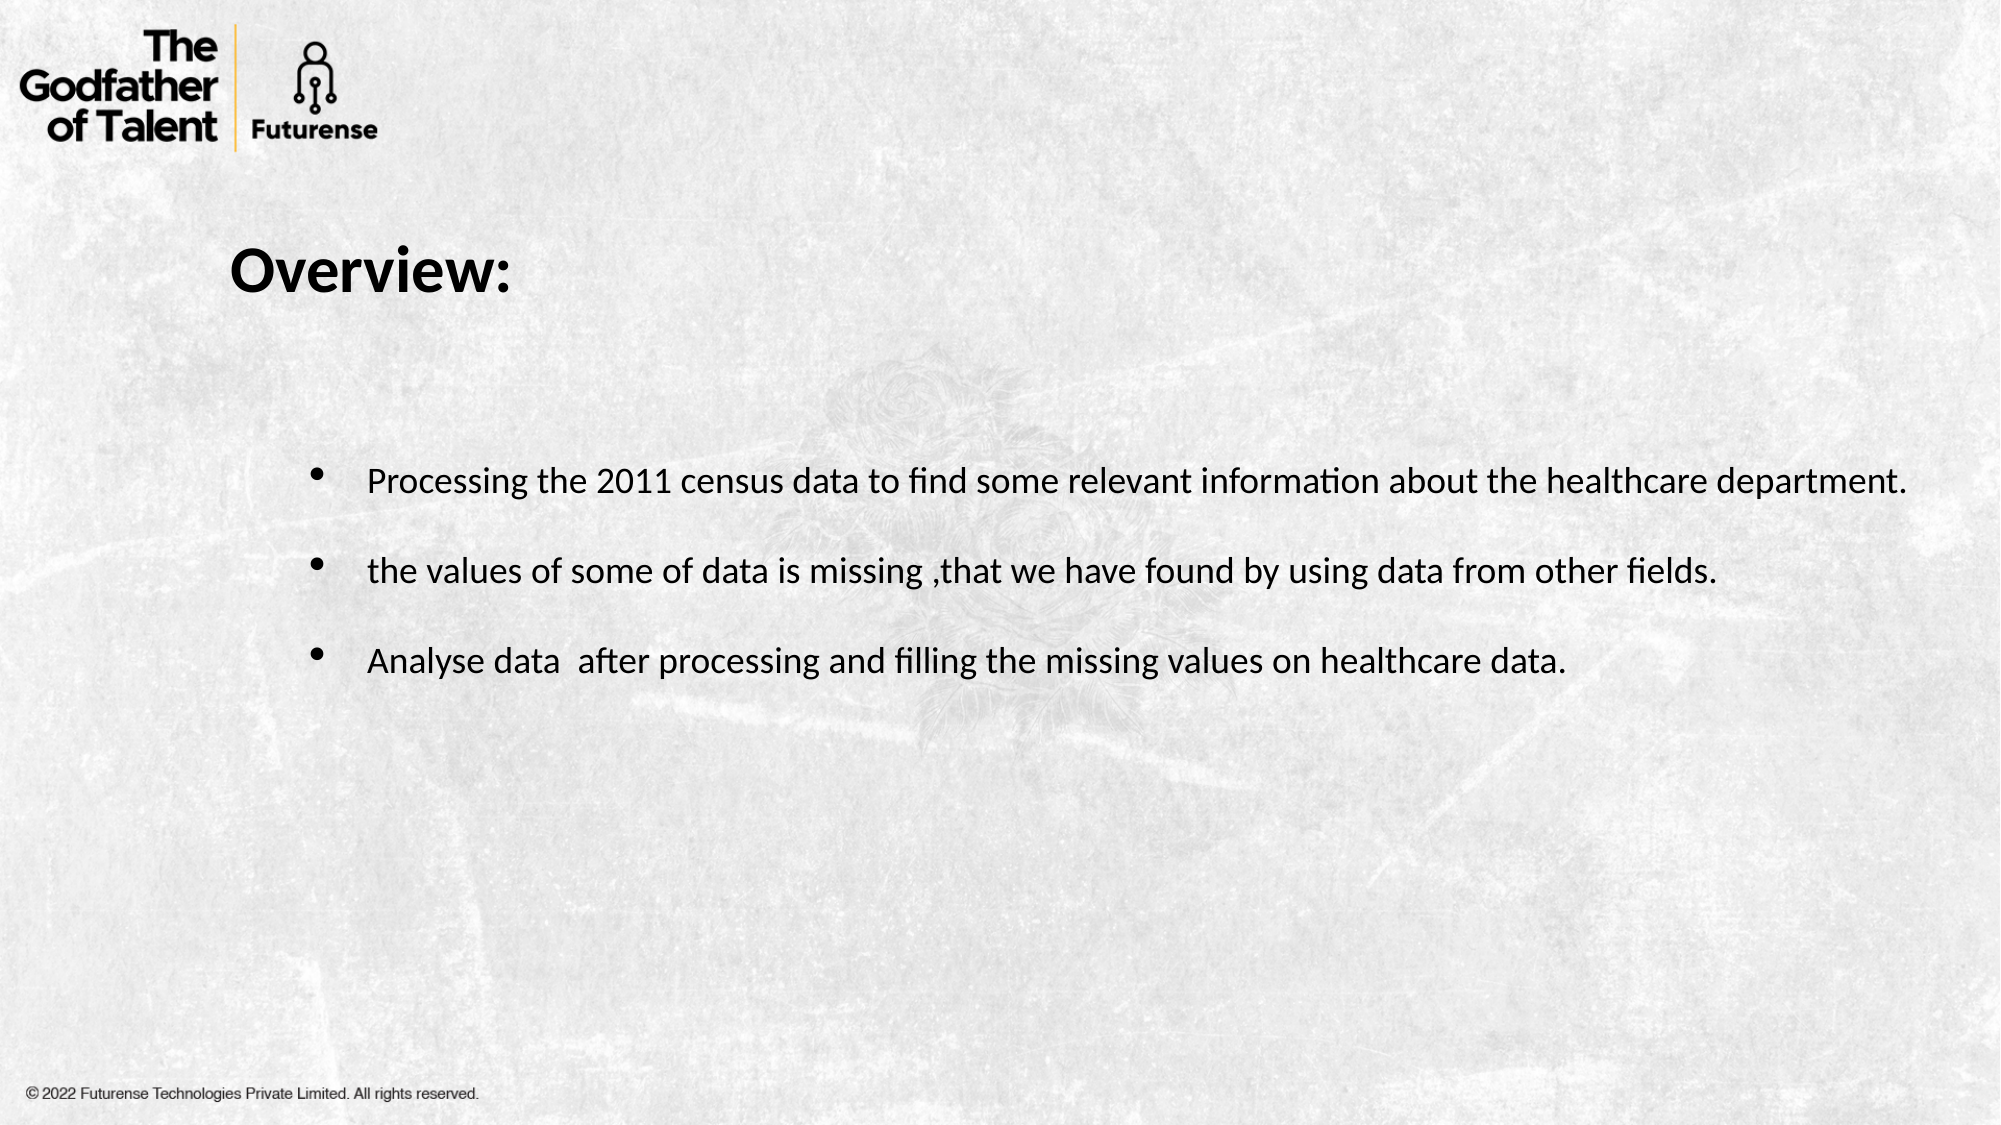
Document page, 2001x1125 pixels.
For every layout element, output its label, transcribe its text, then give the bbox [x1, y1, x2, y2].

picture [0, 0, 2001, 1125]
text_box Processing the 2011 census data to find some relevant information about the healthcare department. the values of some of data is missing ,that we have found by using data from other fields. Analyse data after processing and filling the missing values on healthcare data. [296, 403, 1941, 689]
text_box Overview: [215, 212, 796, 314]
